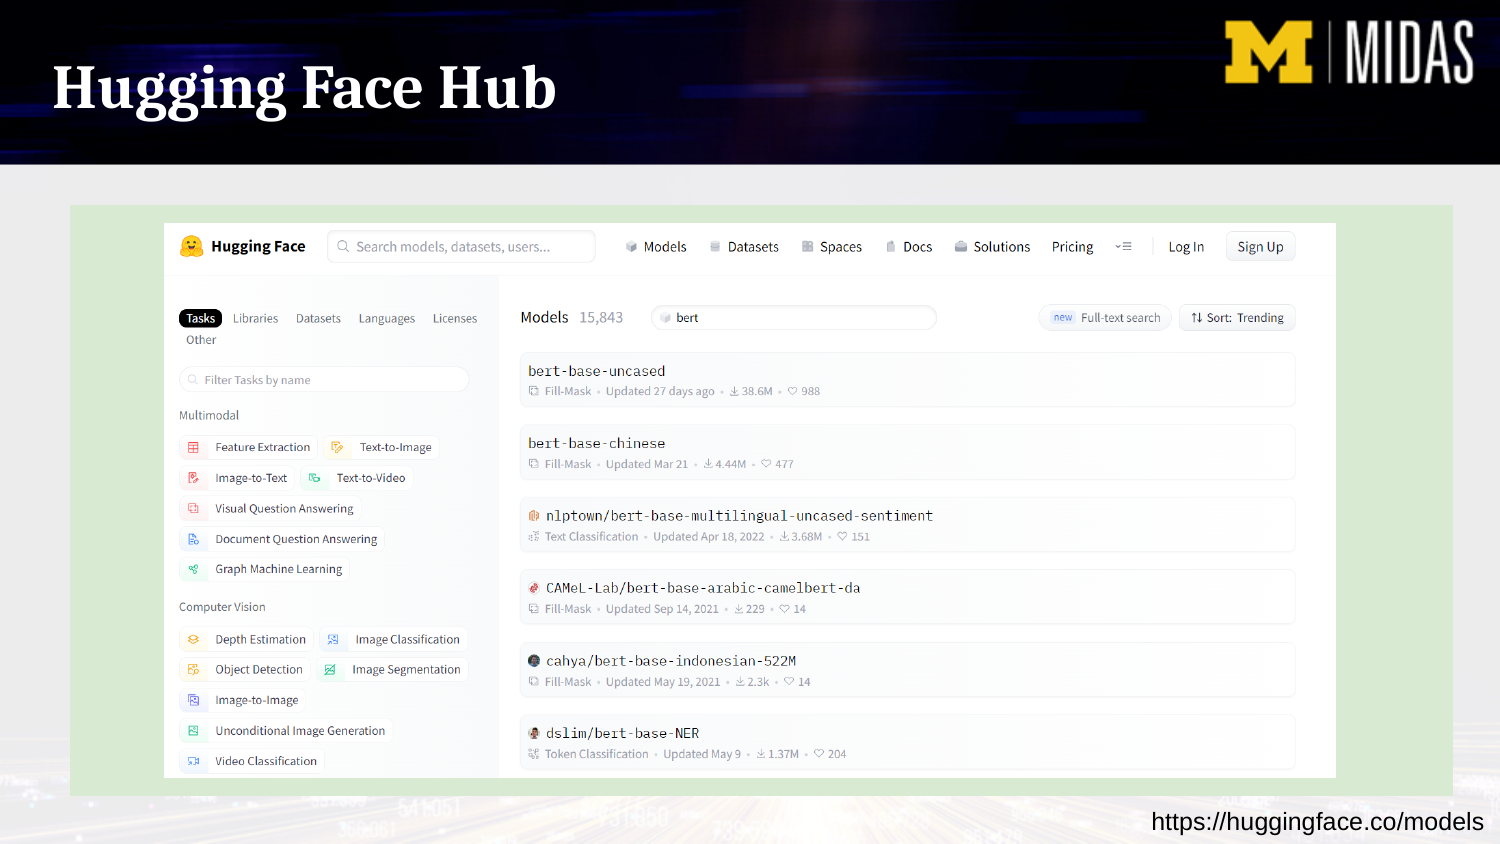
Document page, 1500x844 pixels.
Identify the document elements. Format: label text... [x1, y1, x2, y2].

text_box [70, 205, 1453, 795]
text_box https://huggingface.co/models [749, 798, 1500, 844]
picture [0, 0, 1500, 844]
text_box Hugging Face Hub [37, 31, 1244, 137]
